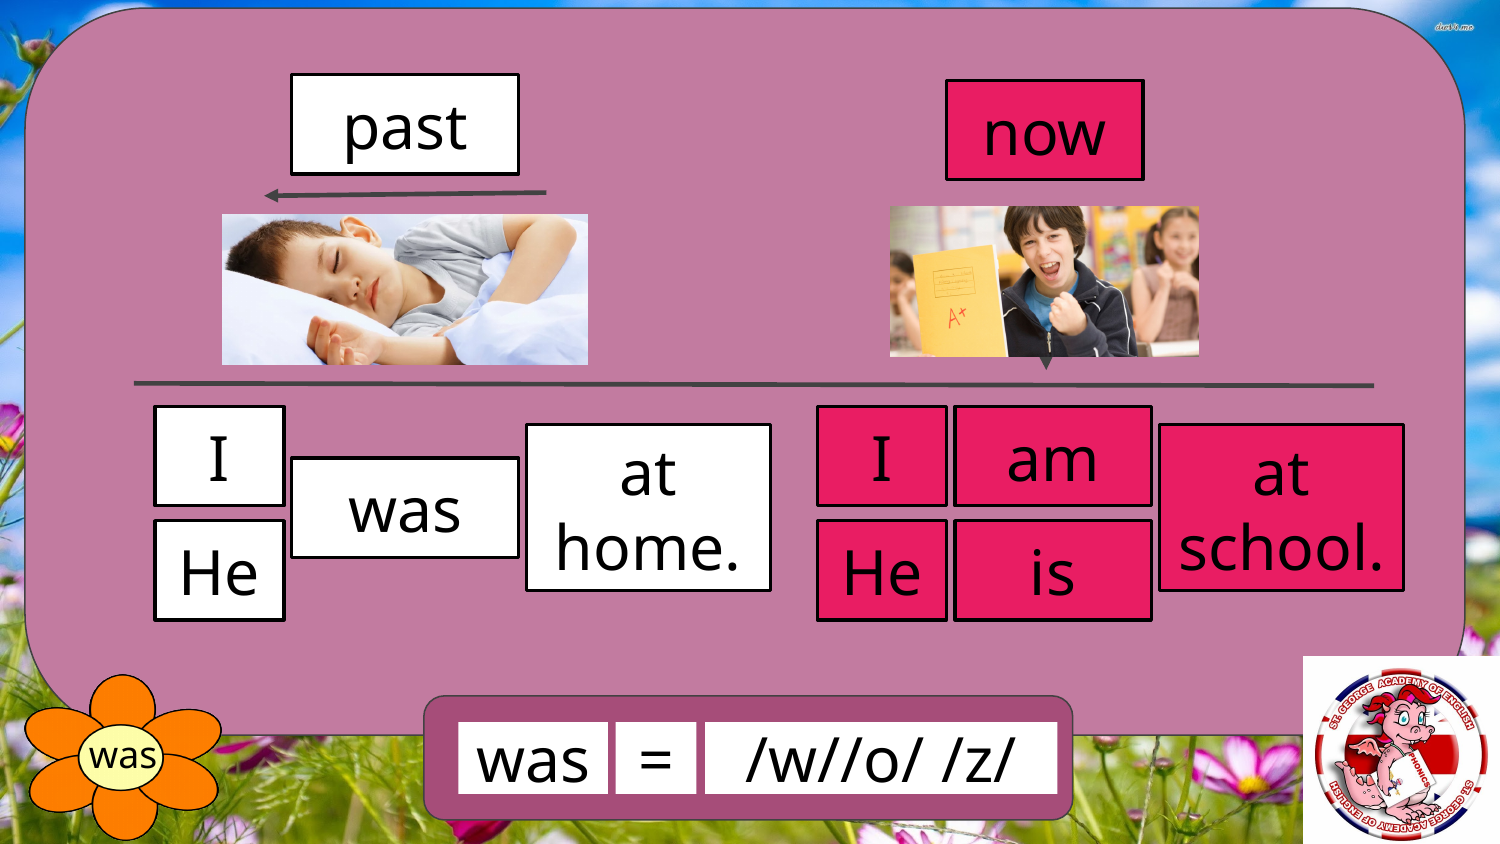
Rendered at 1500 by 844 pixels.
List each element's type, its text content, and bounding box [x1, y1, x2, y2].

text_box was [458, 722, 608, 794]
text_box was [291, 458, 519, 558]
text_box at school. [1159, 424, 1404, 591]
text_box now [946, 80, 1143, 180]
picture [0, 0, 1500, 844]
text_box past [291, 74, 519, 174]
text_box is [954, 520, 1152, 621]
text_box He [817, 520, 947, 621]
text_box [263, 192, 547, 196]
text_box am [954, 406, 1152, 506]
text_box [24, 8, 1465, 736]
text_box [133, 383, 1375, 387]
text_box I [155, 406, 284, 506]
text_box I [817, 406, 947, 506]
text_box He [155, 520, 284, 621]
text_box at home. [526, 424, 771, 591]
text_box /w//o/ /z/ [705, 722, 1058, 794]
text_box [423, 695, 1073, 820]
text_box = [615, 722, 697, 794]
